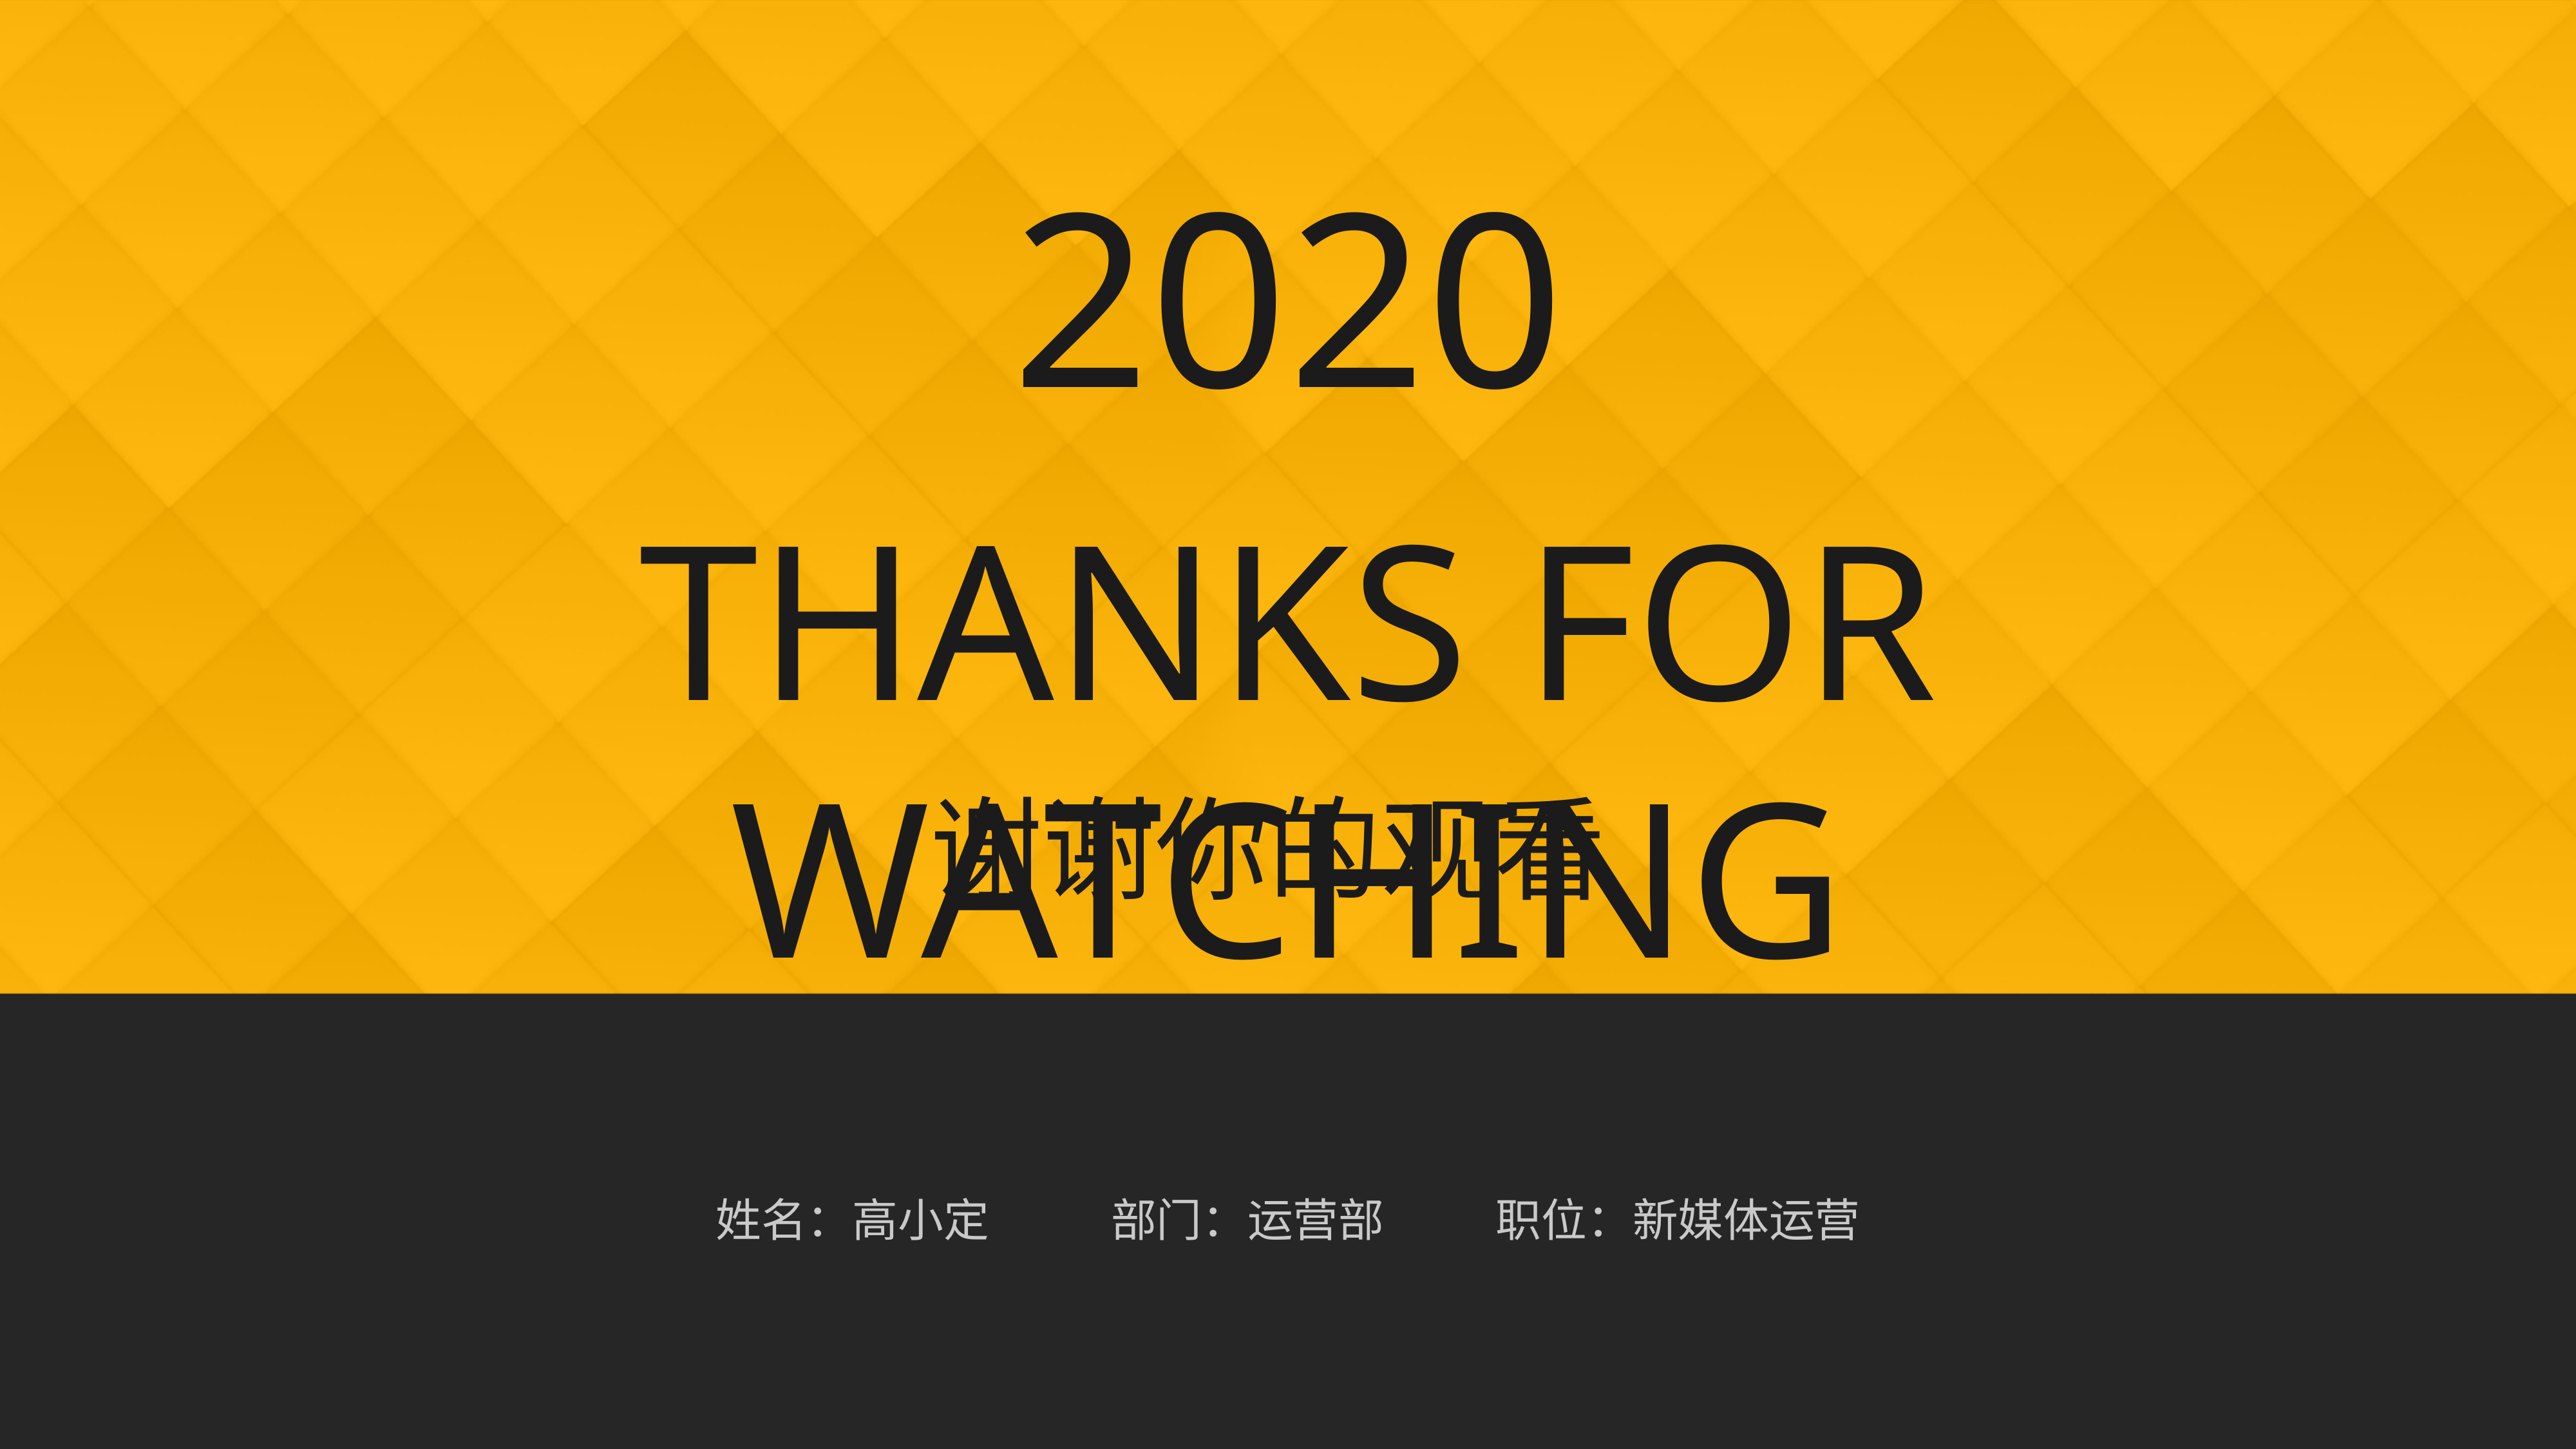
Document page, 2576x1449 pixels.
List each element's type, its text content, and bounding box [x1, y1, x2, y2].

picture [0, 0, 2576, 996]
text_box 姓名：高小定 部门：运营部 职位：新媒体运营 [279, 1186, 2297, 1242]
